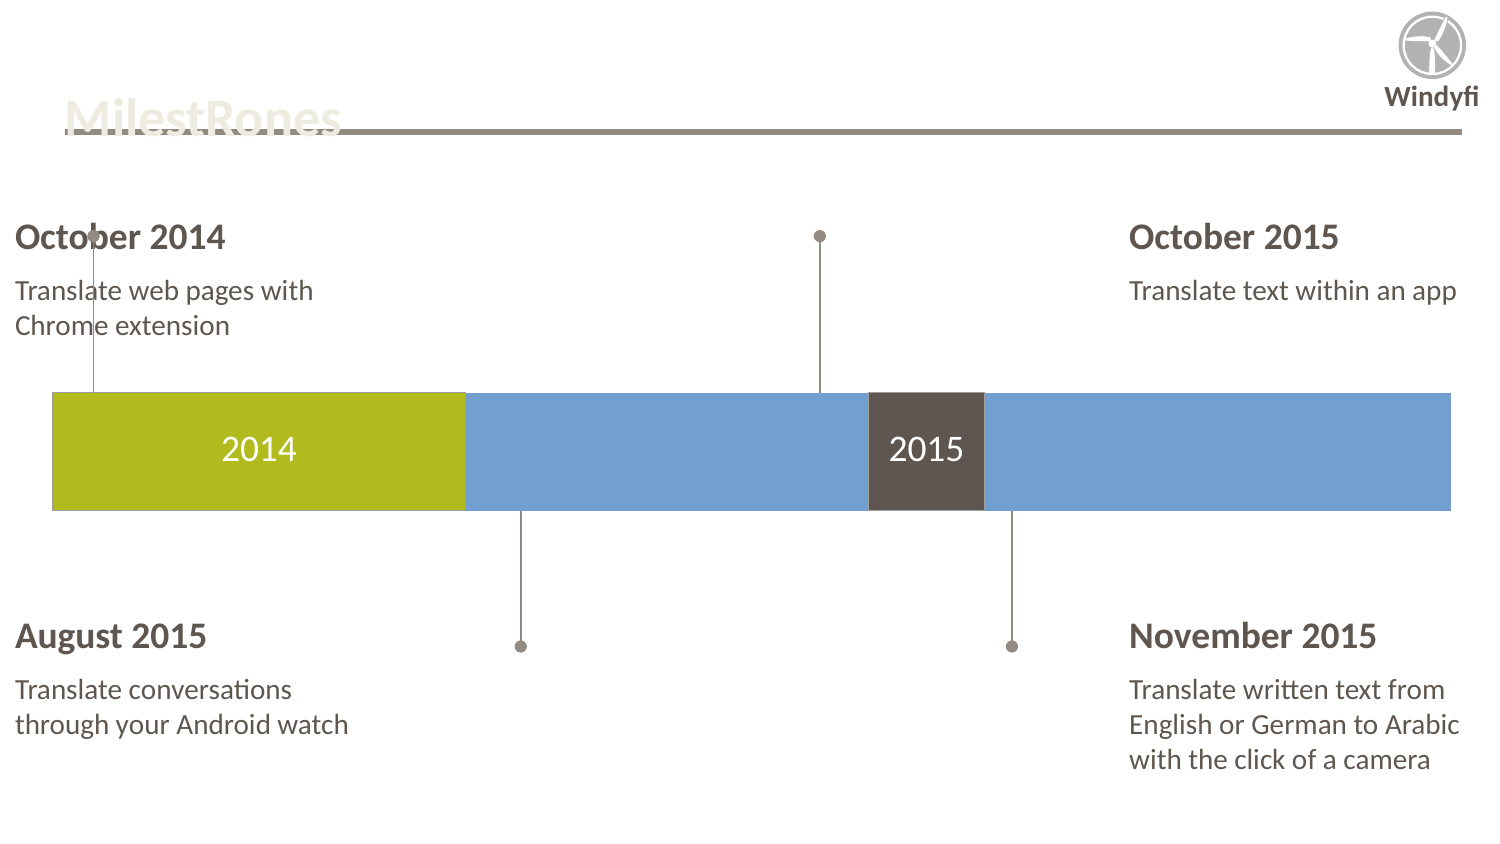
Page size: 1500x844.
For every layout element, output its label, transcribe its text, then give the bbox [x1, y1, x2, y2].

table_header 2015 [869, 393, 984, 510]
list Translate conversations through your Android watch [0, 654, 381, 751]
list Translate text within an app [1113, 255, 1500, 352]
list Translate web pages with Chrome extension [97, 255, 381, 352]
list Translate written text from English or German to Arabic with the click of a camera [1113, 654, 1500, 751]
table_header 2014 [54, 393, 465, 510]
title August 2015 [0, 601, 381, 654]
title MilestRones [49, 67, 1448, 173]
title November 2015 [1113, 601, 1500, 654]
title October 2014 [0, 202, 381, 255]
title October 2015 [1113, 202, 1500, 255]
list Translate web pages with Chrome extension [0, 255, 89, 352]
